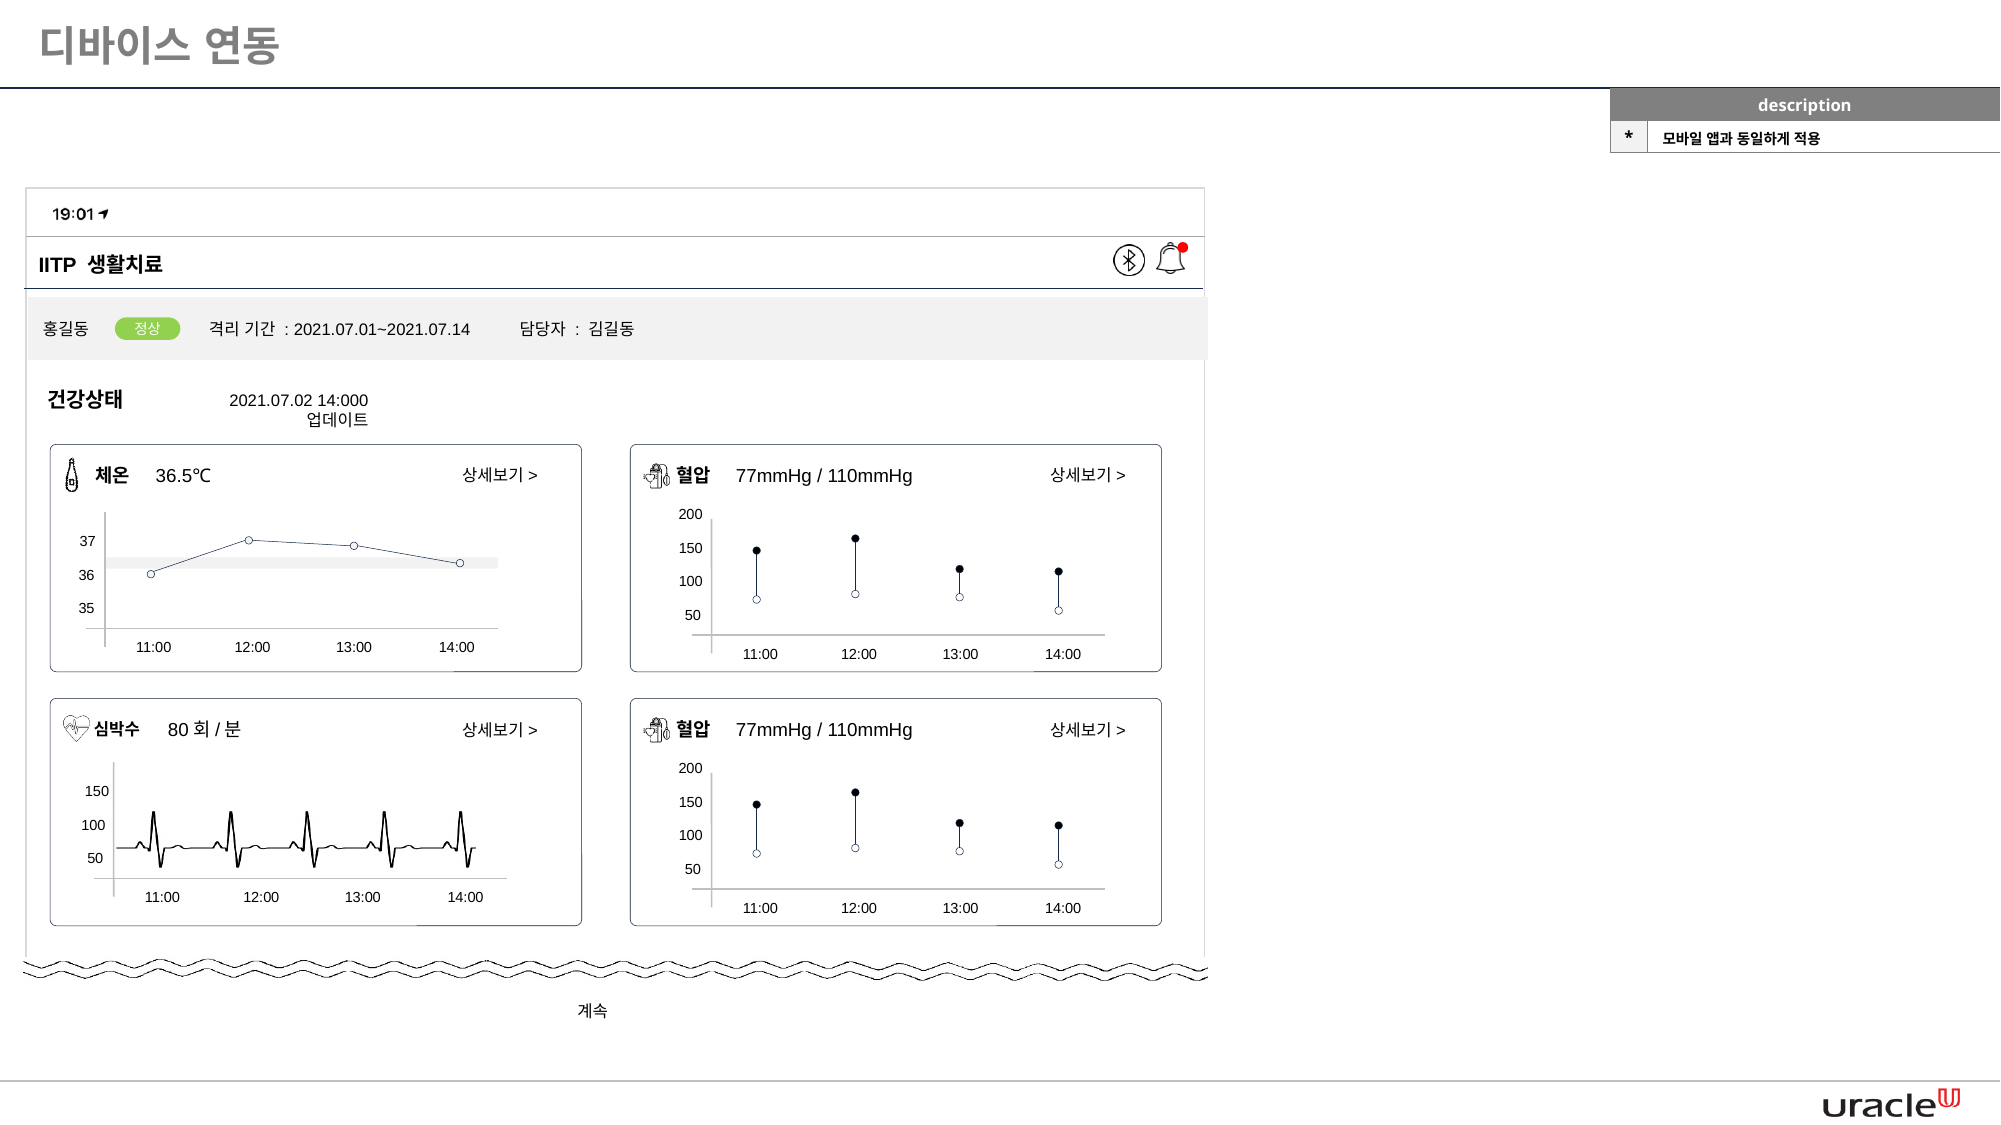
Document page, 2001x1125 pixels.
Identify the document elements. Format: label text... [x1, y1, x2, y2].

list 디바이스 연동 [23, 4, 1979, 85]
picture [116, 806, 477, 872]
table_header description [1611, 89, 2000, 120]
text_box [26, 295, 1210, 363]
picture [27, 189, 159, 226]
text_box 심박수 [78, 711, 153, 746]
text_box 80회/분 [153, 710, 410, 748]
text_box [63, 512, 510, 664]
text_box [663, 497, 1117, 671]
picture [1823, 1088, 1960, 1117]
picture [58, 462, 85, 489]
picture [643, 462, 670, 489]
table_cell * [1611, 121, 1647, 152]
text_box IITP 생활치료 [23, 244, 474, 284]
picture [22, 957, 1209, 981]
text_box 격리 기간 : 2021.07.01~2021.07.14 [194, 310, 517, 346]
text_box 2021.07.02 14:000 업데이트 [144, 382, 384, 438]
text_box [47, 441, 585, 675]
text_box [663, 751, 1117, 925]
picture [643, 716, 670, 743]
text_box 건강상태 [32, 379, 179, 420]
text_box [47, 695, 585, 929]
text_box [627, 695, 1165, 929]
table_cell 모바일 앱과 동일하게 적용 [1648, 121, 2000, 152]
text_box 계속 [556, 993, 630, 1029]
picture [1113, 243, 1145, 276]
picture [63, 715, 90, 743]
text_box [66, 761, 519, 914]
picture [1154, 242, 1187, 275]
text_box [627, 441, 1165, 675]
text_box 정상 [112, 315, 183, 343]
text_box 홍길동 [28, 310, 194, 346]
text_box 담당자 : 김길동 [517, 310, 685, 346]
